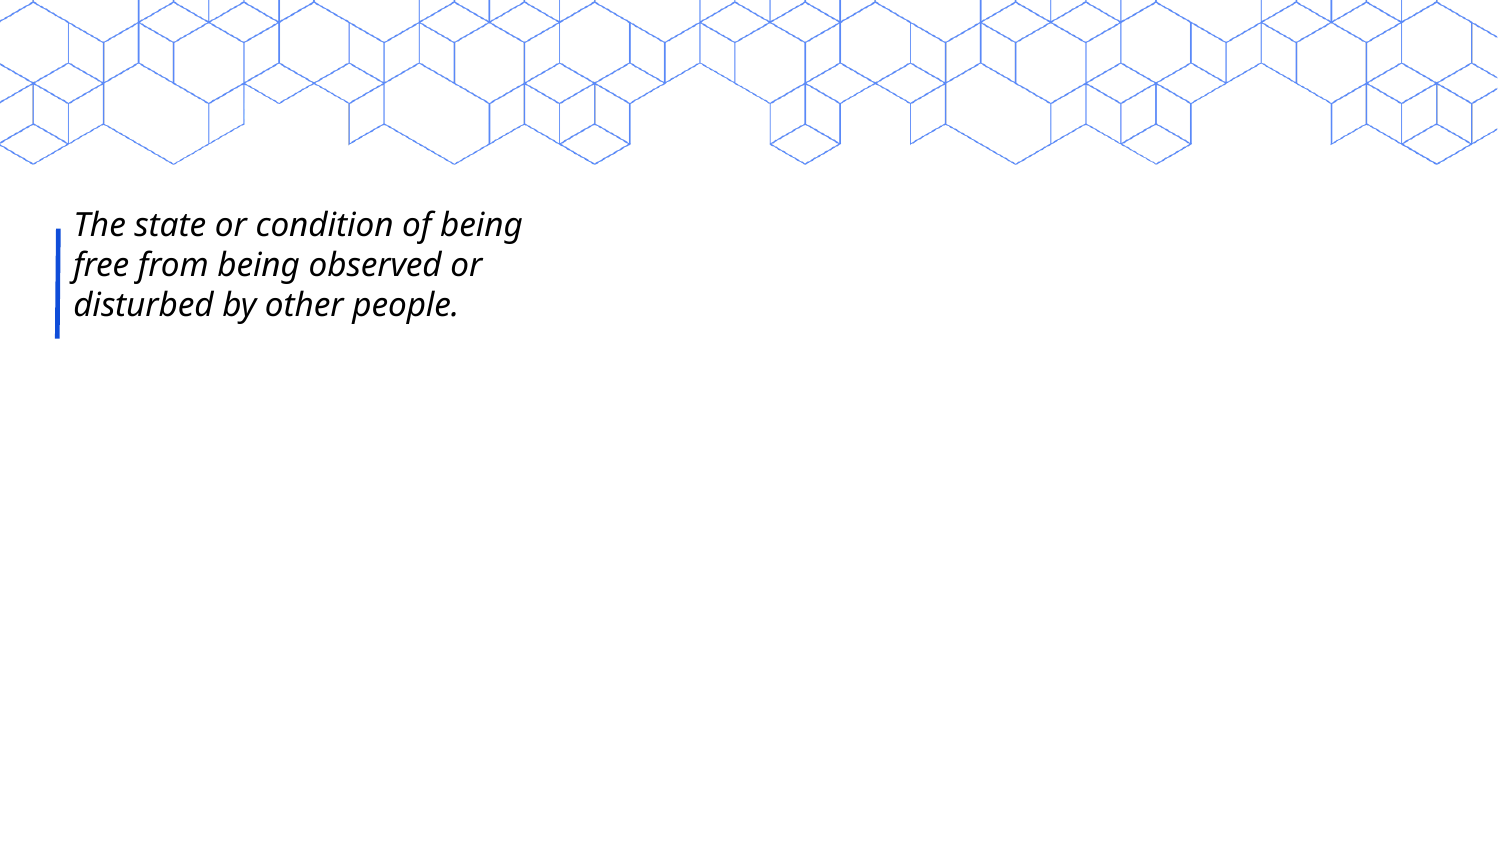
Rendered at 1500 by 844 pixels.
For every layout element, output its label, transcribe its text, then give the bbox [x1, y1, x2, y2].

picture [0, 0, 1498, 165]
text_box The state or condition of being free from being observed or disturbed by other people. [58, 188, 551, 379]
